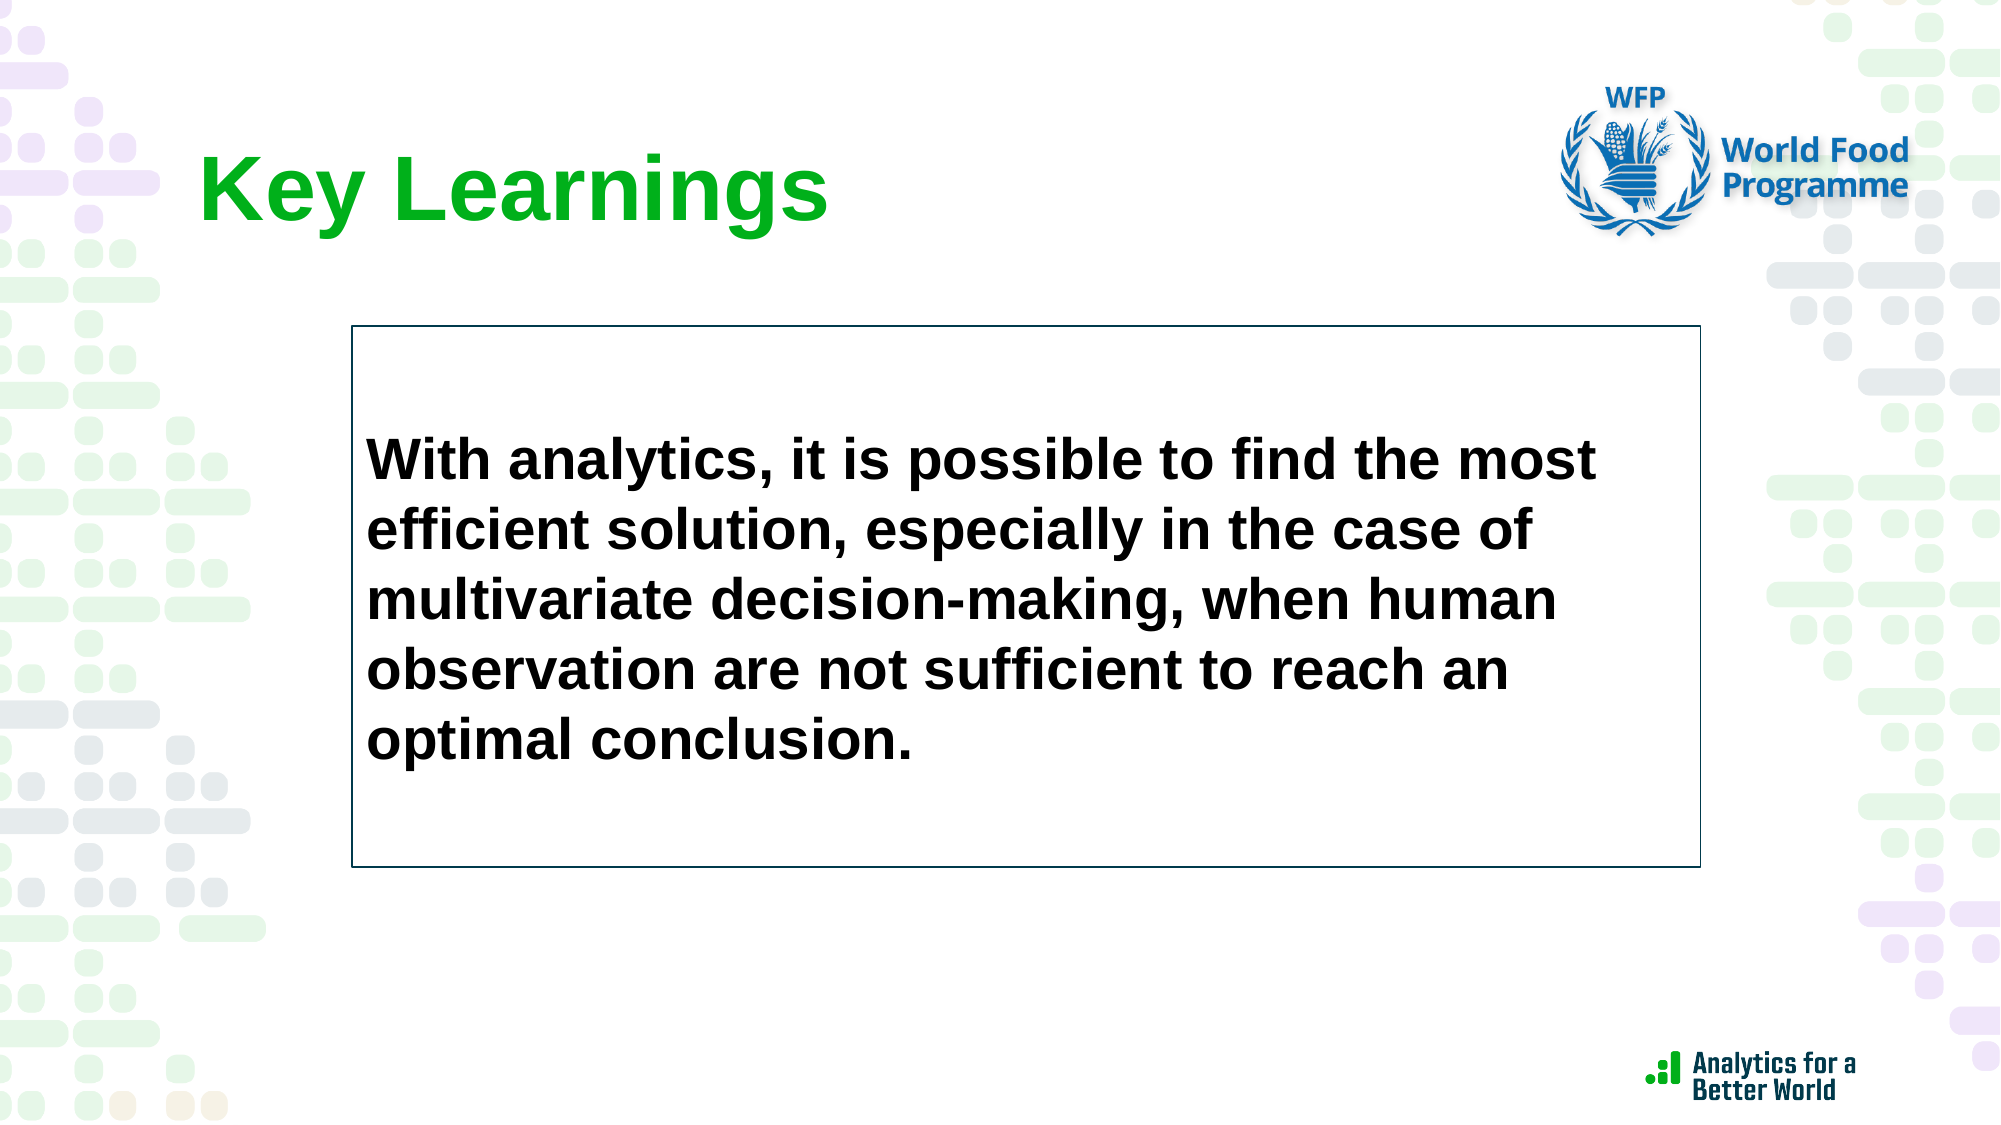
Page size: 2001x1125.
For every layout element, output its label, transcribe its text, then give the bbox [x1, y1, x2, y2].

text_box With analytics, it is possible to find the most efficient solution, especially in the case of multivariate decision-making, when human observation are not sufficient to reach an optimal conclusion. [351, 325, 1701, 867]
picture [0, 0, 2001, 1125]
title Key Learnings [184, 82, 1909, 300]
